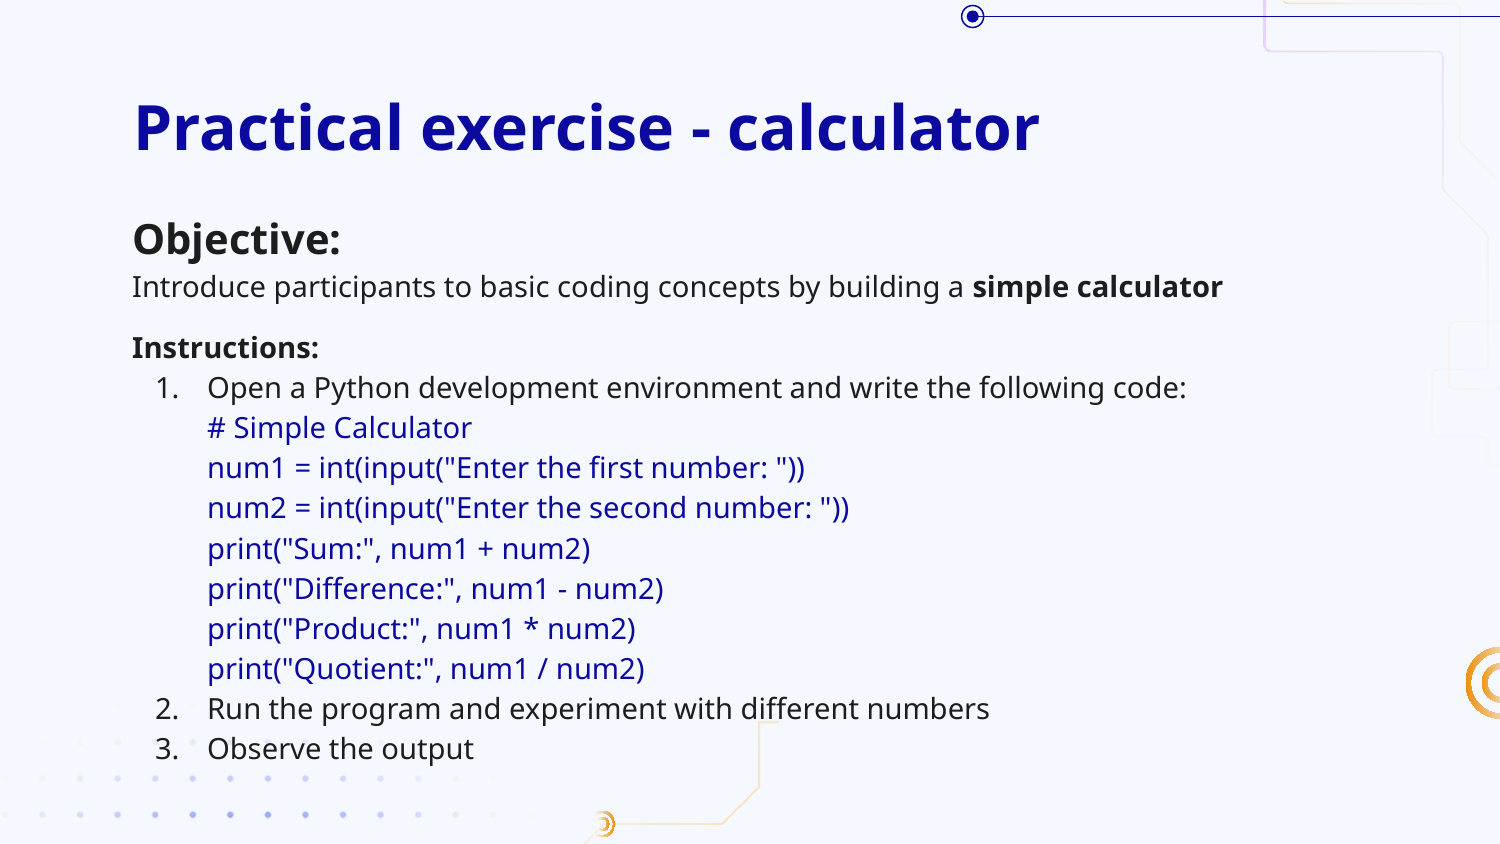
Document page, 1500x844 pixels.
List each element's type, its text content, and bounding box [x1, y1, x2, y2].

subtitle Objective: Introduce participants to basic coding concepts by building a simple calculator Instructions: Open a Python development environment and write the following code: # Simple Calculator num1 = int(input("Enter the first number: ")) num2 = int(input("Enter the second number: ")) print("Sum:", num1 + num2) print("Difference:", num1 - num2) print("Product:", num1 * num2) print("Quotient:", num1 / num2) Run the program and experiment with different numbers Observe the output [116, 190, 1382, 758]
picture [0, 654, 561, 844]
title Practical exercise - calculator [118, 72, 1382, 167]
